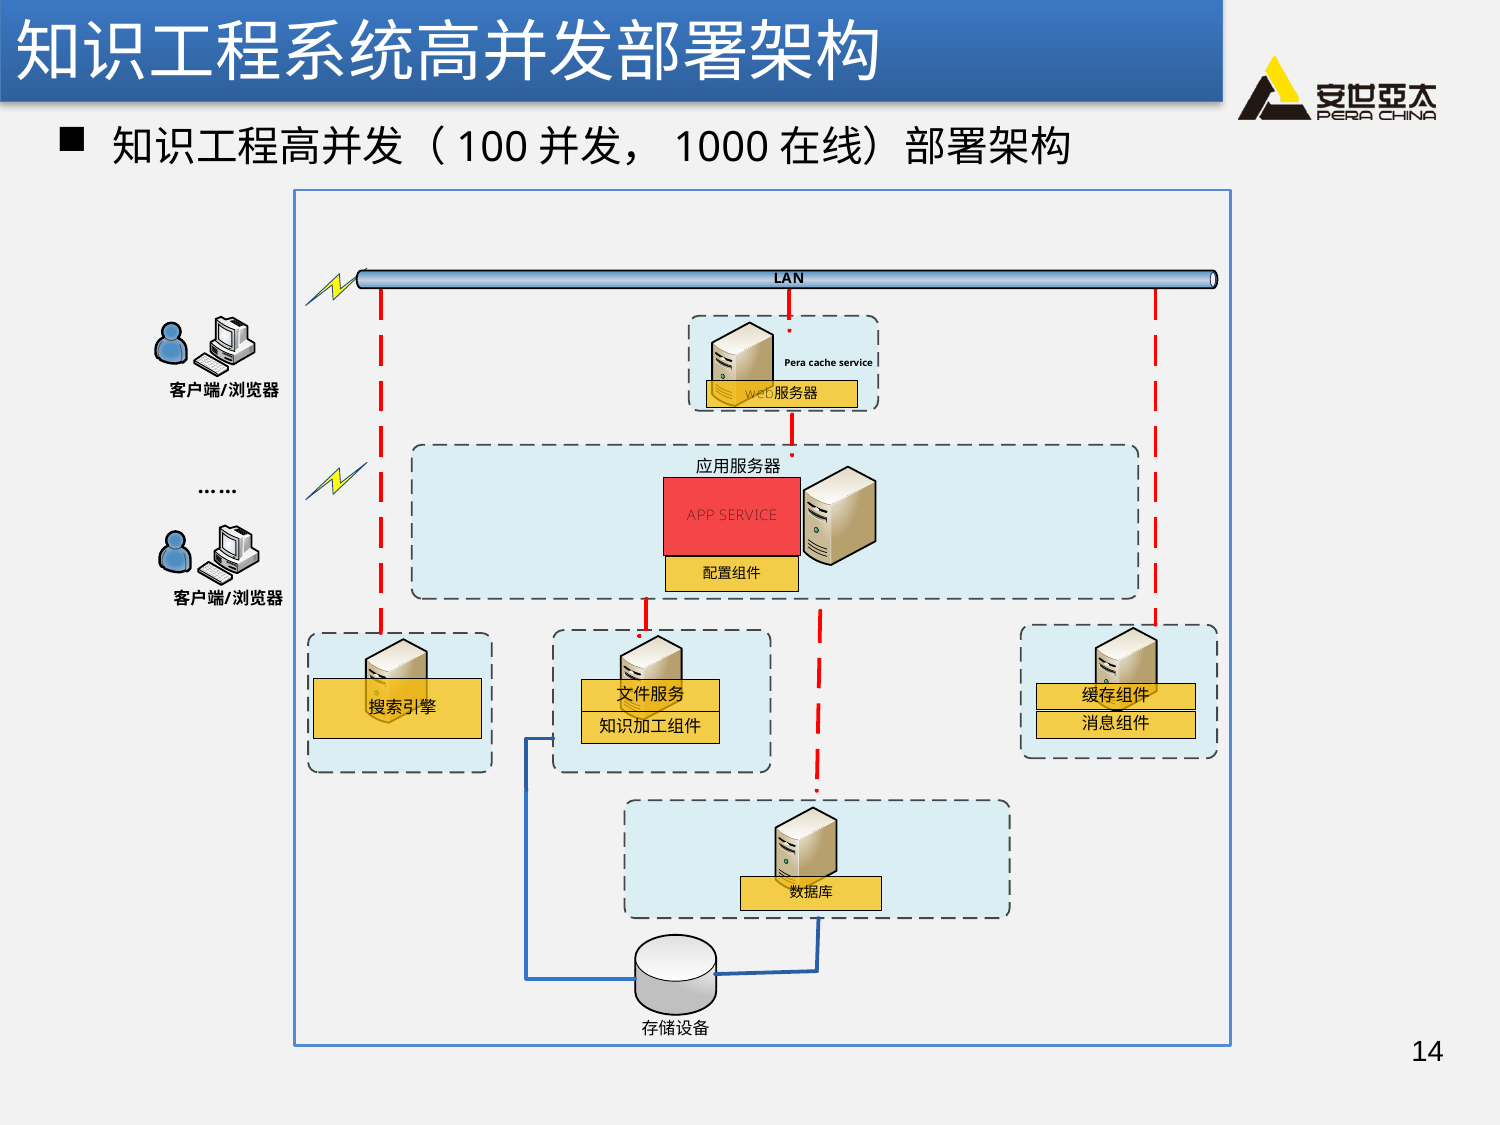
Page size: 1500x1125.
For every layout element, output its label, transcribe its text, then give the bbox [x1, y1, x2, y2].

list 知识工程高并发（100并发，1000在线）部署架构 [41, 101, 1400, 1006]
slide_number 14 [1108, 1024, 1460, 1103]
text_box 知识工程系统高并发部署架构 [0, 1, 1223, 102]
picture [1237, 54, 1436, 120]
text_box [147, 184, 1235, 1057]
